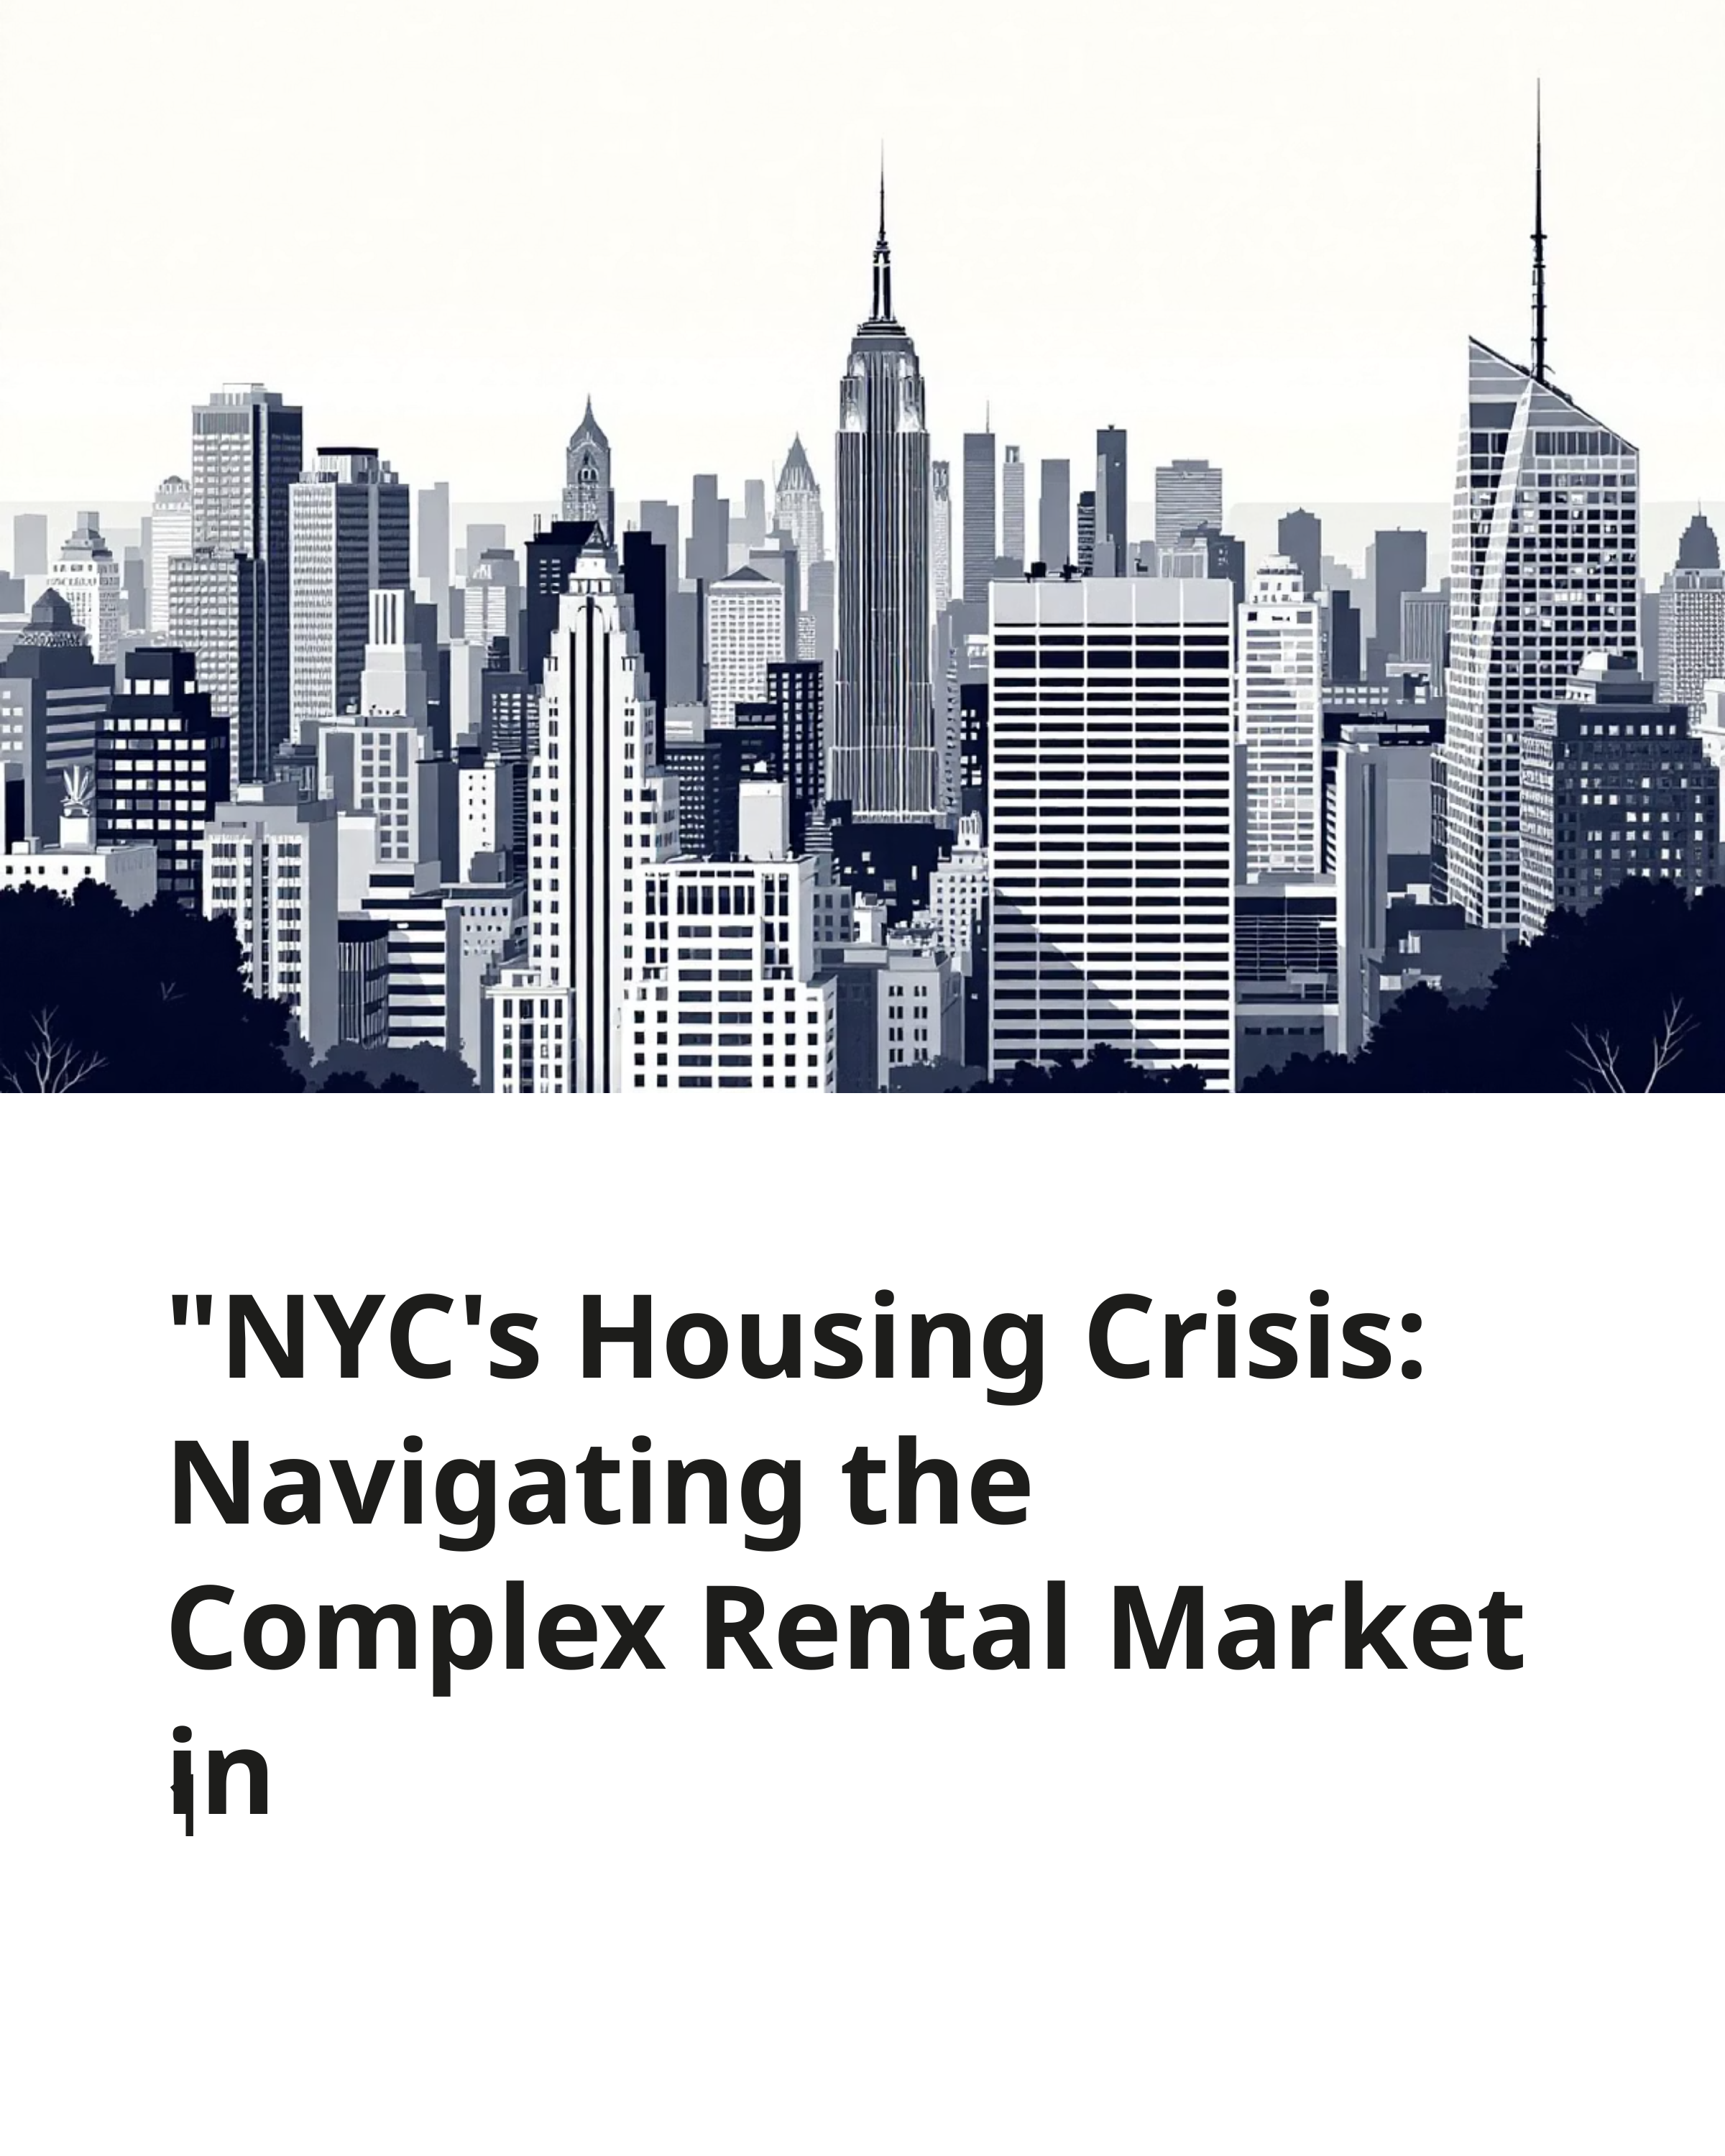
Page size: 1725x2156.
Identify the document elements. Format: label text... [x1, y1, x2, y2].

picture [0, 0, 1725, 1093]
text_box 1 [162, 1745, 1562, 1964]
text_box "NYC's Housing Crisis: Navigating the Complex Rental Market in [165, 1256, 1564, 1694]
